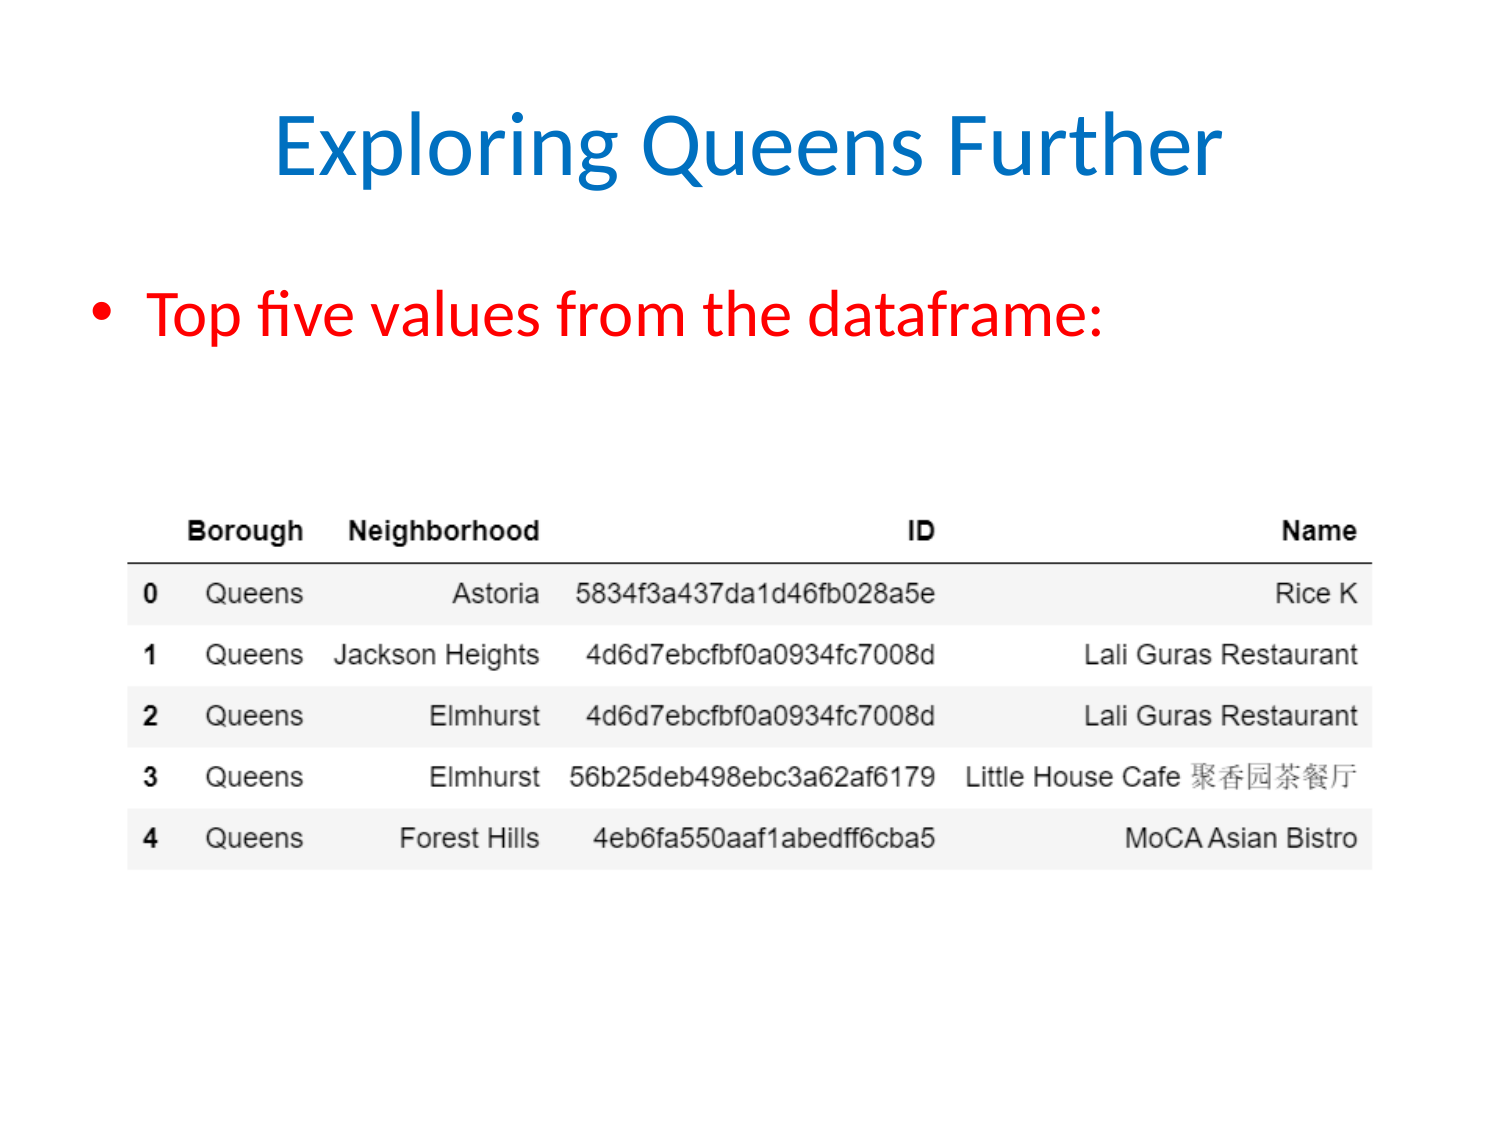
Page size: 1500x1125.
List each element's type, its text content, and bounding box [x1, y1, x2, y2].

picture [111, 467, 1388, 881]
list Top five values from the dataframe: [75, 262, 1425, 1005]
title Exploring Queens Further [75, 45, 1425, 233]
